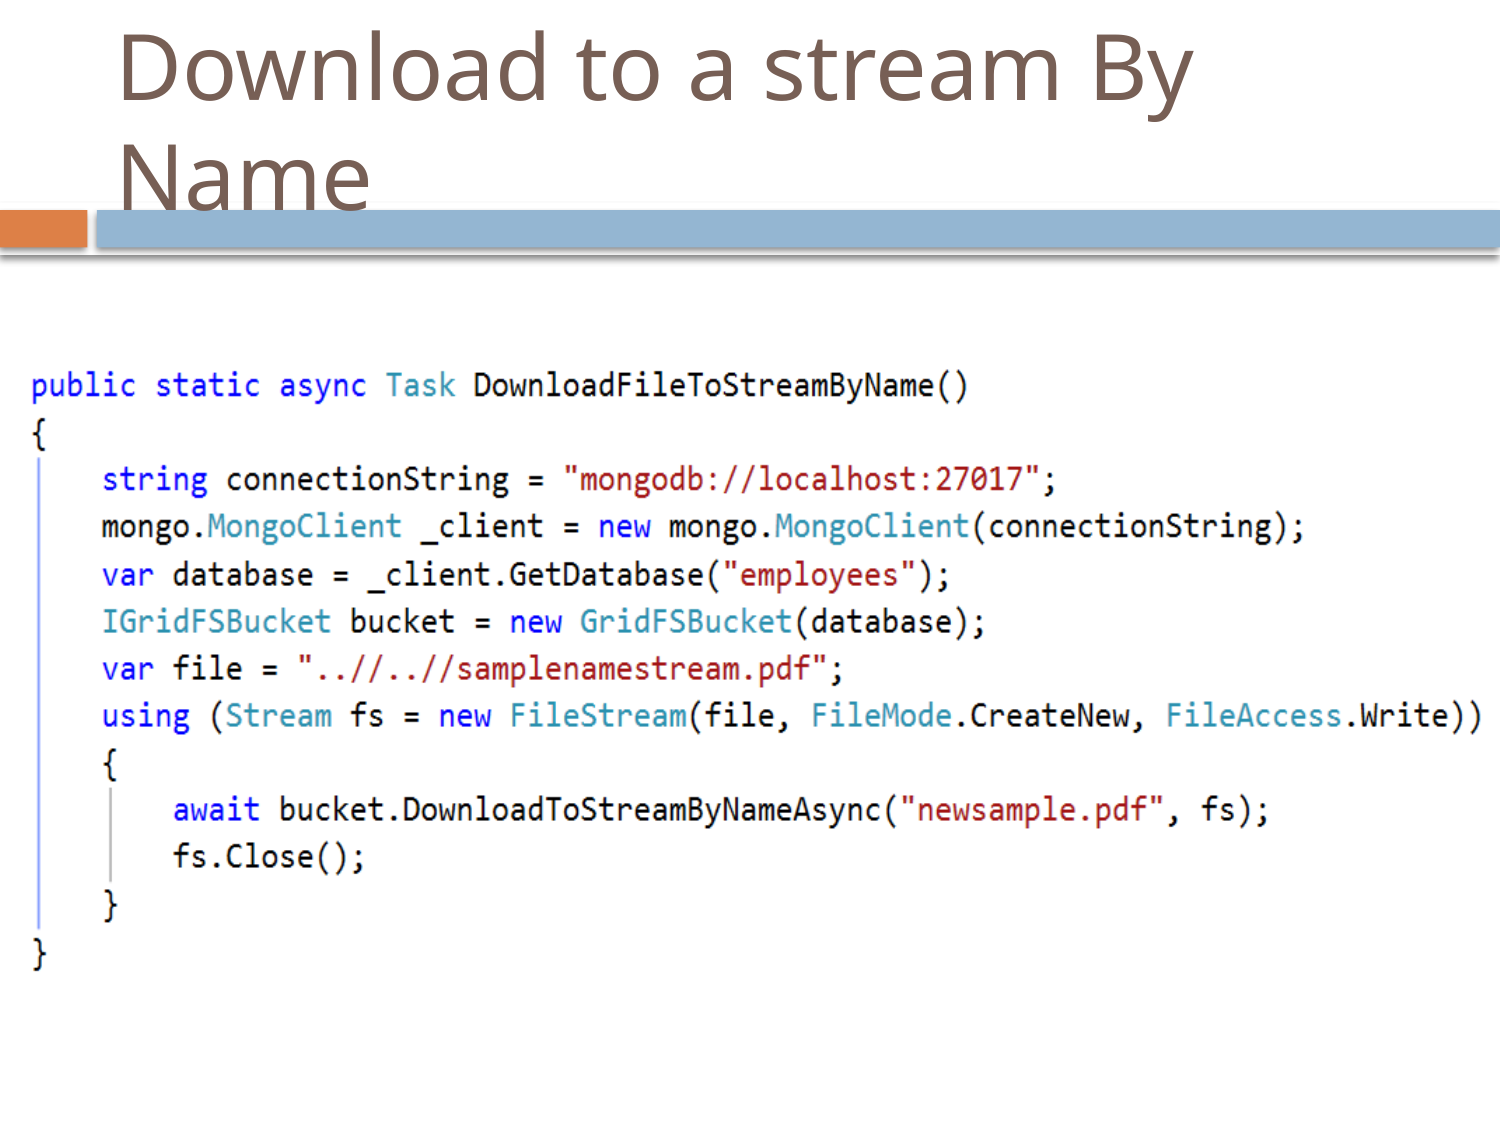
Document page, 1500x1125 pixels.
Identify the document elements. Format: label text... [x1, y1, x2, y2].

picture [0, 362, 1500, 979]
title Download to a stream By Name [100, 37, 1438, 200]
